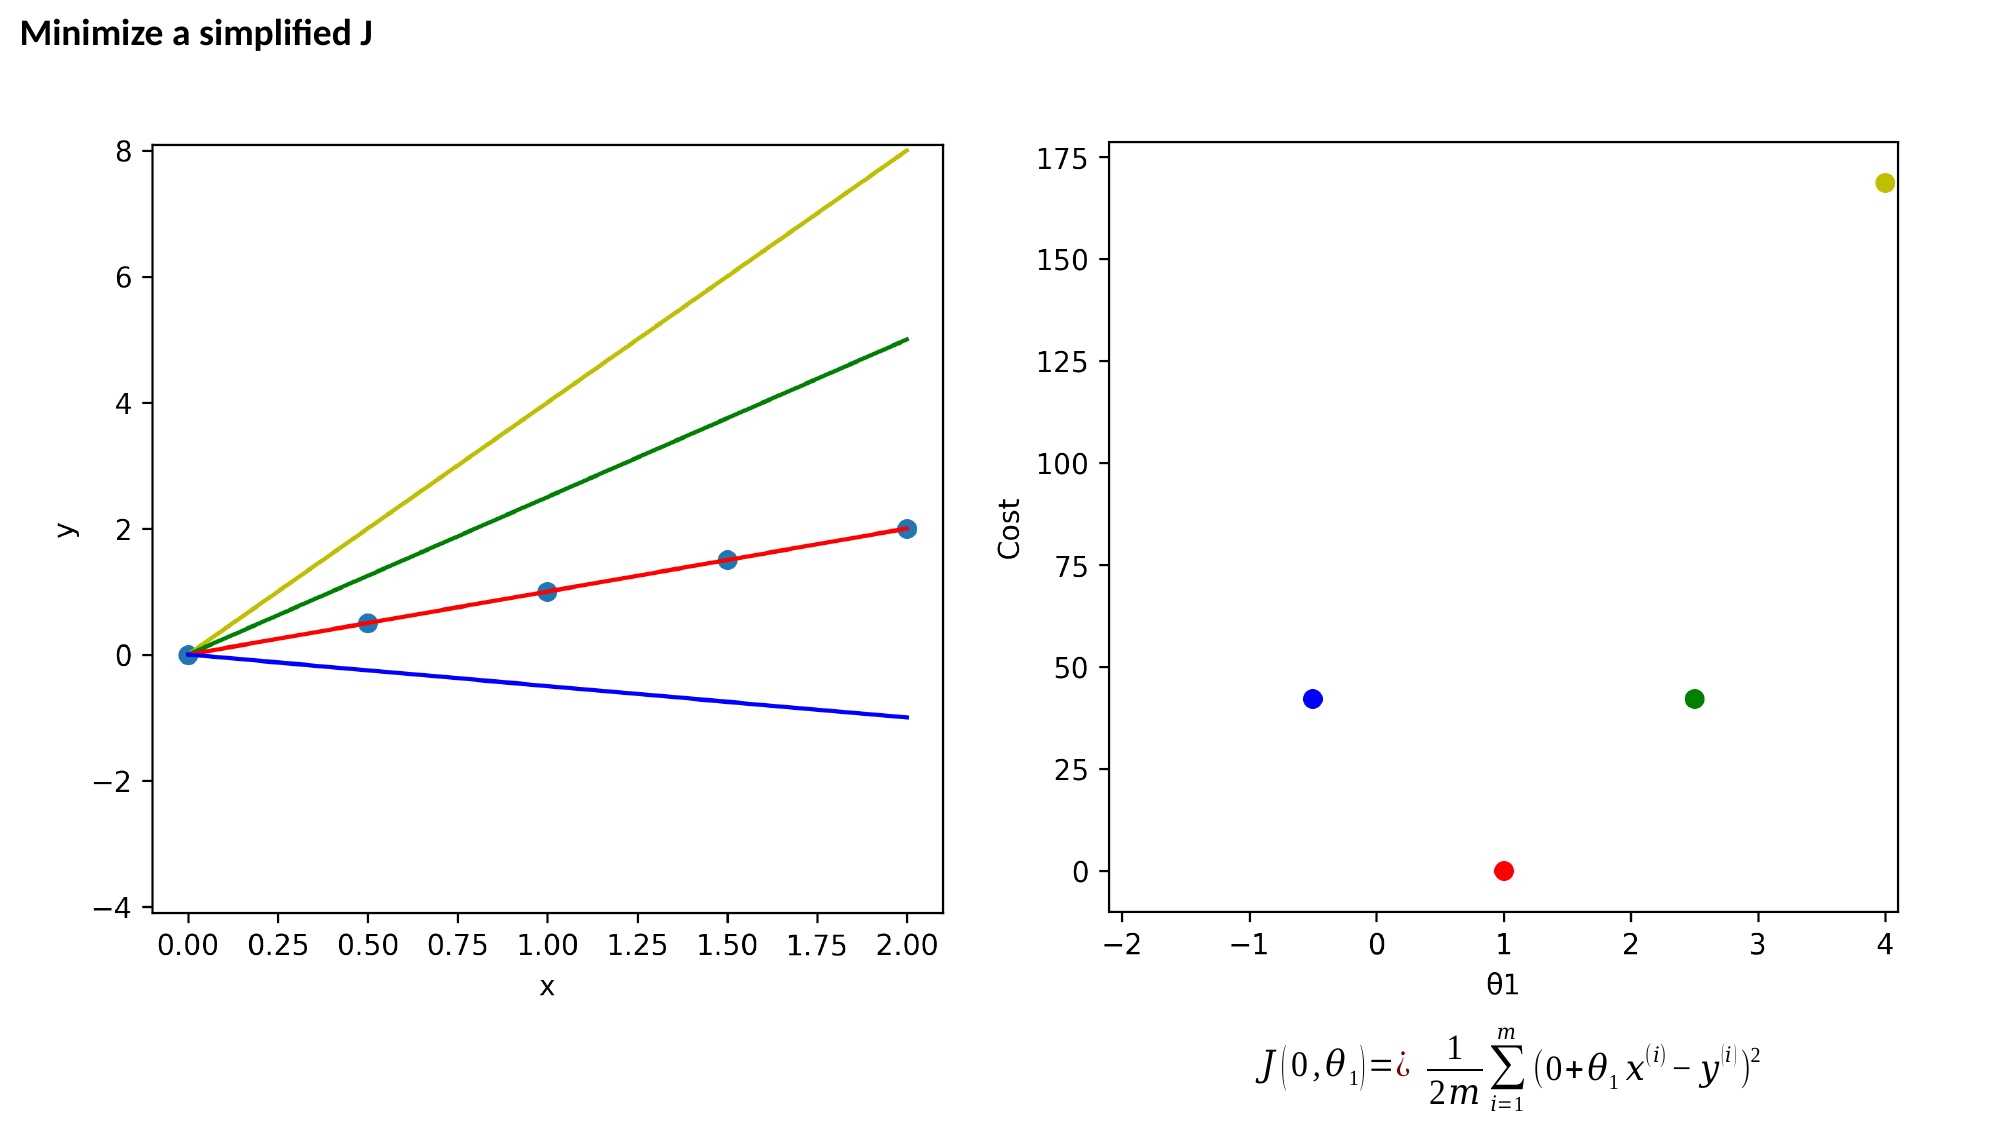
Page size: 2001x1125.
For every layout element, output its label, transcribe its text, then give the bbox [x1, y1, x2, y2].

picture [29, 119, 965, 1021]
picture [974, 119, 1920, 1020]
text_box Minimize a simplified J [4, 0, 389, 61]
